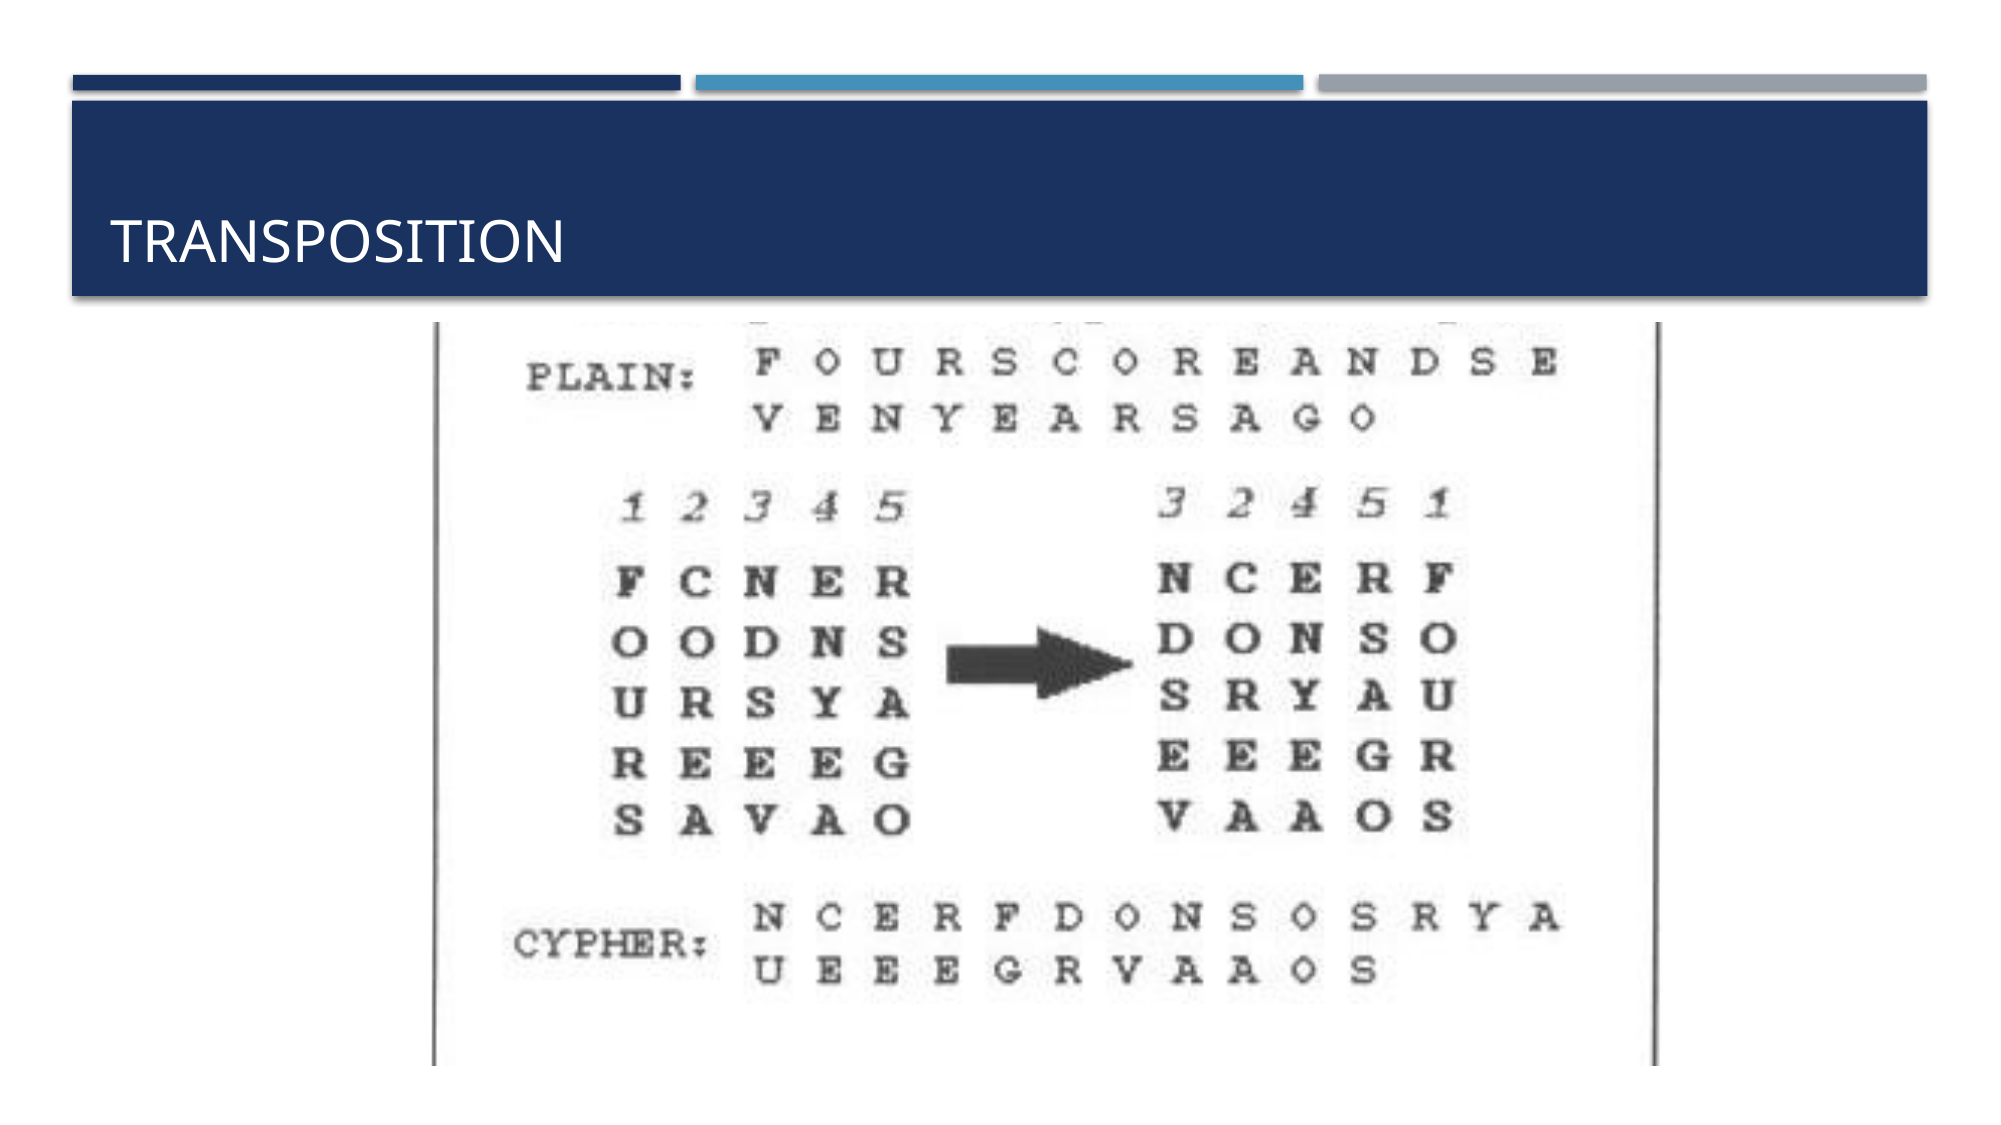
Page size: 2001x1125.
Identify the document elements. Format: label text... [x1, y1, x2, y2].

picture [431, 321, 1667, 1066]
title Transposition [95, 115, 1905, 282]
